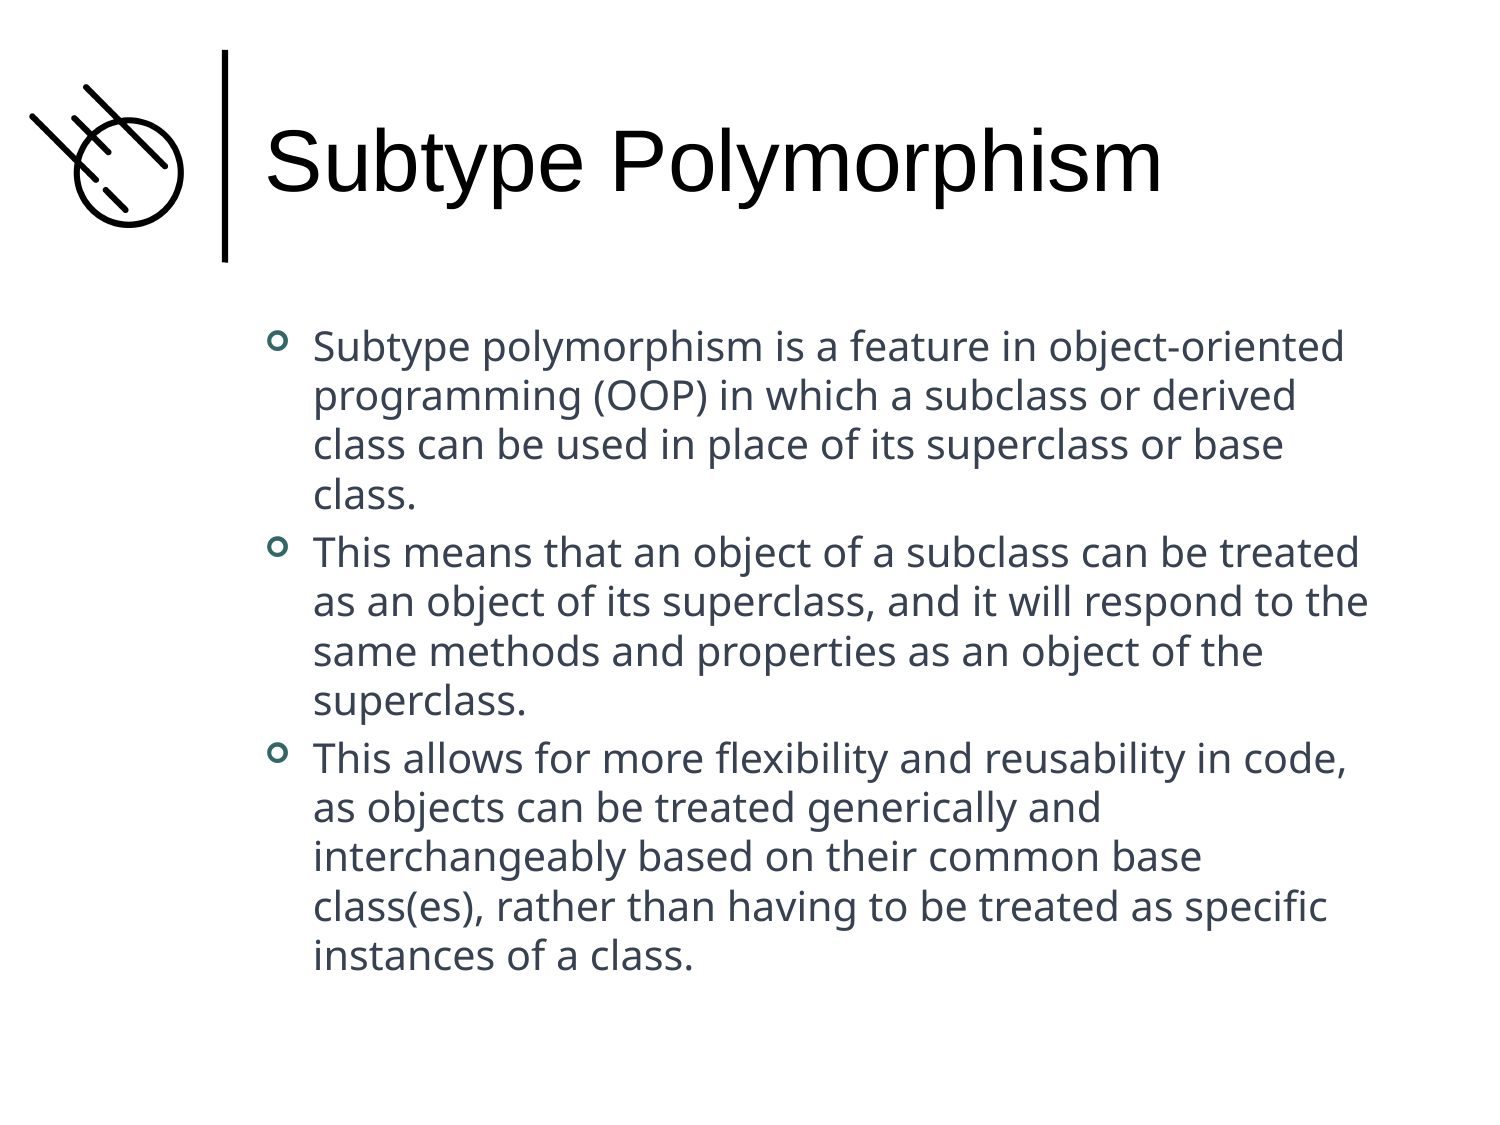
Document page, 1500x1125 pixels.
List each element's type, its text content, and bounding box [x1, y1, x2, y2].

list Subtype polymorphism is a feature in object-oriented programming (OOP) in which a subclass or derived class can be used in place of its superclass or base class. This means that an object of a subclass can be treated as an object of its superclass, and it will respond to the same methods and properties as an object of the superclass. This allows for more flexibility and reusability in code, as objects can be treated generically and interchangeably based on their common base class(es), rather than having to be treated as specific instances of a class. [249, 312, 1400, 988]
title Subtype Polymorphism [249, 31, 1400, 282]
picture [0, 49, 213, 263]
